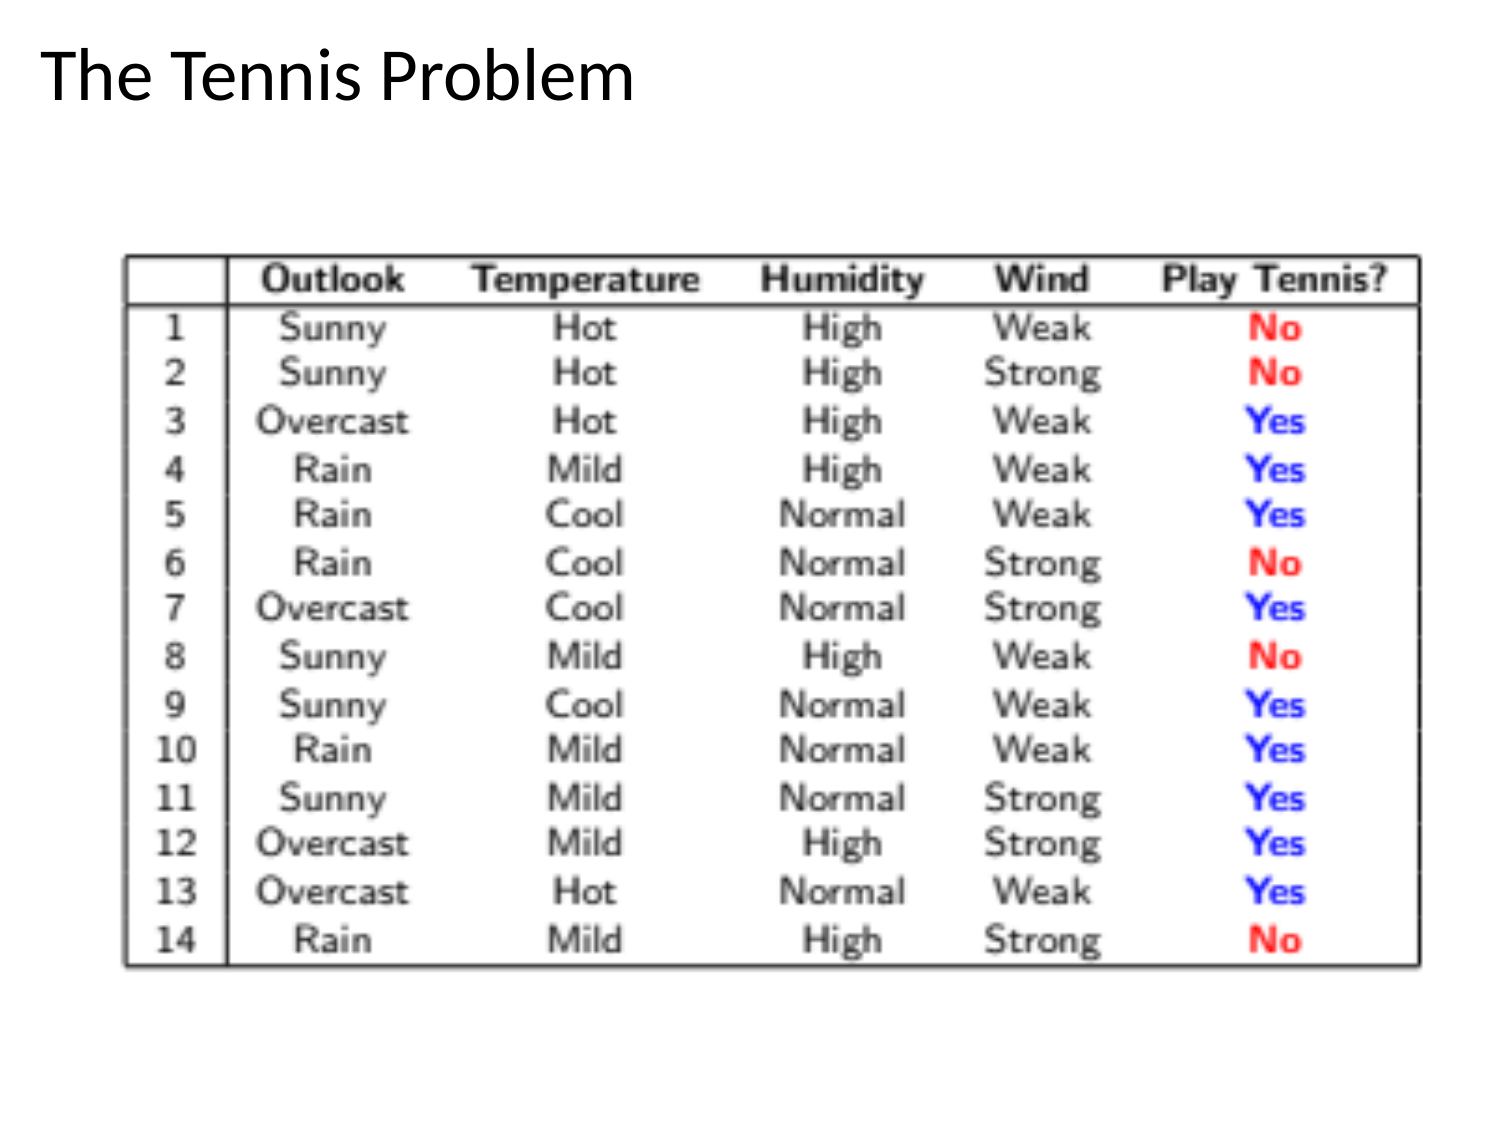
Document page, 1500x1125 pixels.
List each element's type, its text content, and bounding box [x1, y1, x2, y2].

picture [104, 237, 1427, 988]
text_box The Tennis Problem [25, 17, 653, 123]
